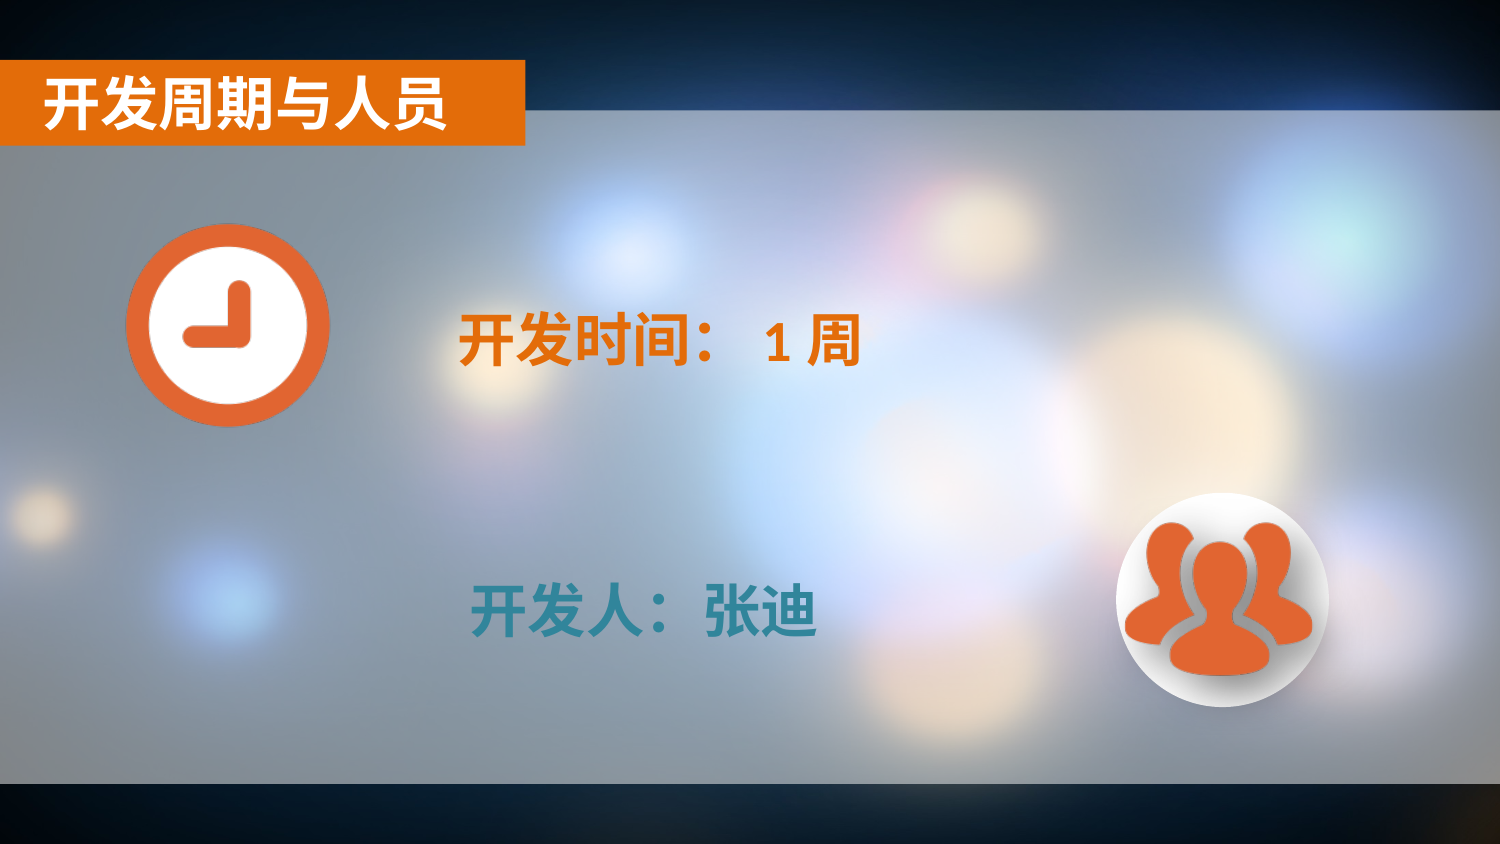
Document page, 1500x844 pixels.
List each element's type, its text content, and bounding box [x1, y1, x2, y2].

text_box 开发人：张迪 [454, 567, 1046, 652]
text_box 开发周期与人员 [0, 59, 526, 145]
picture [117, 214, 339, 437]
picture [0, 0, 1500, 110]
picture [1111, 498, 1334, 702]
text_box [0, 110, 1500, 784]
text_box 开发时间：1周 [442, 295, 1117, 380]
picture [0, 784, 1500, 844]
